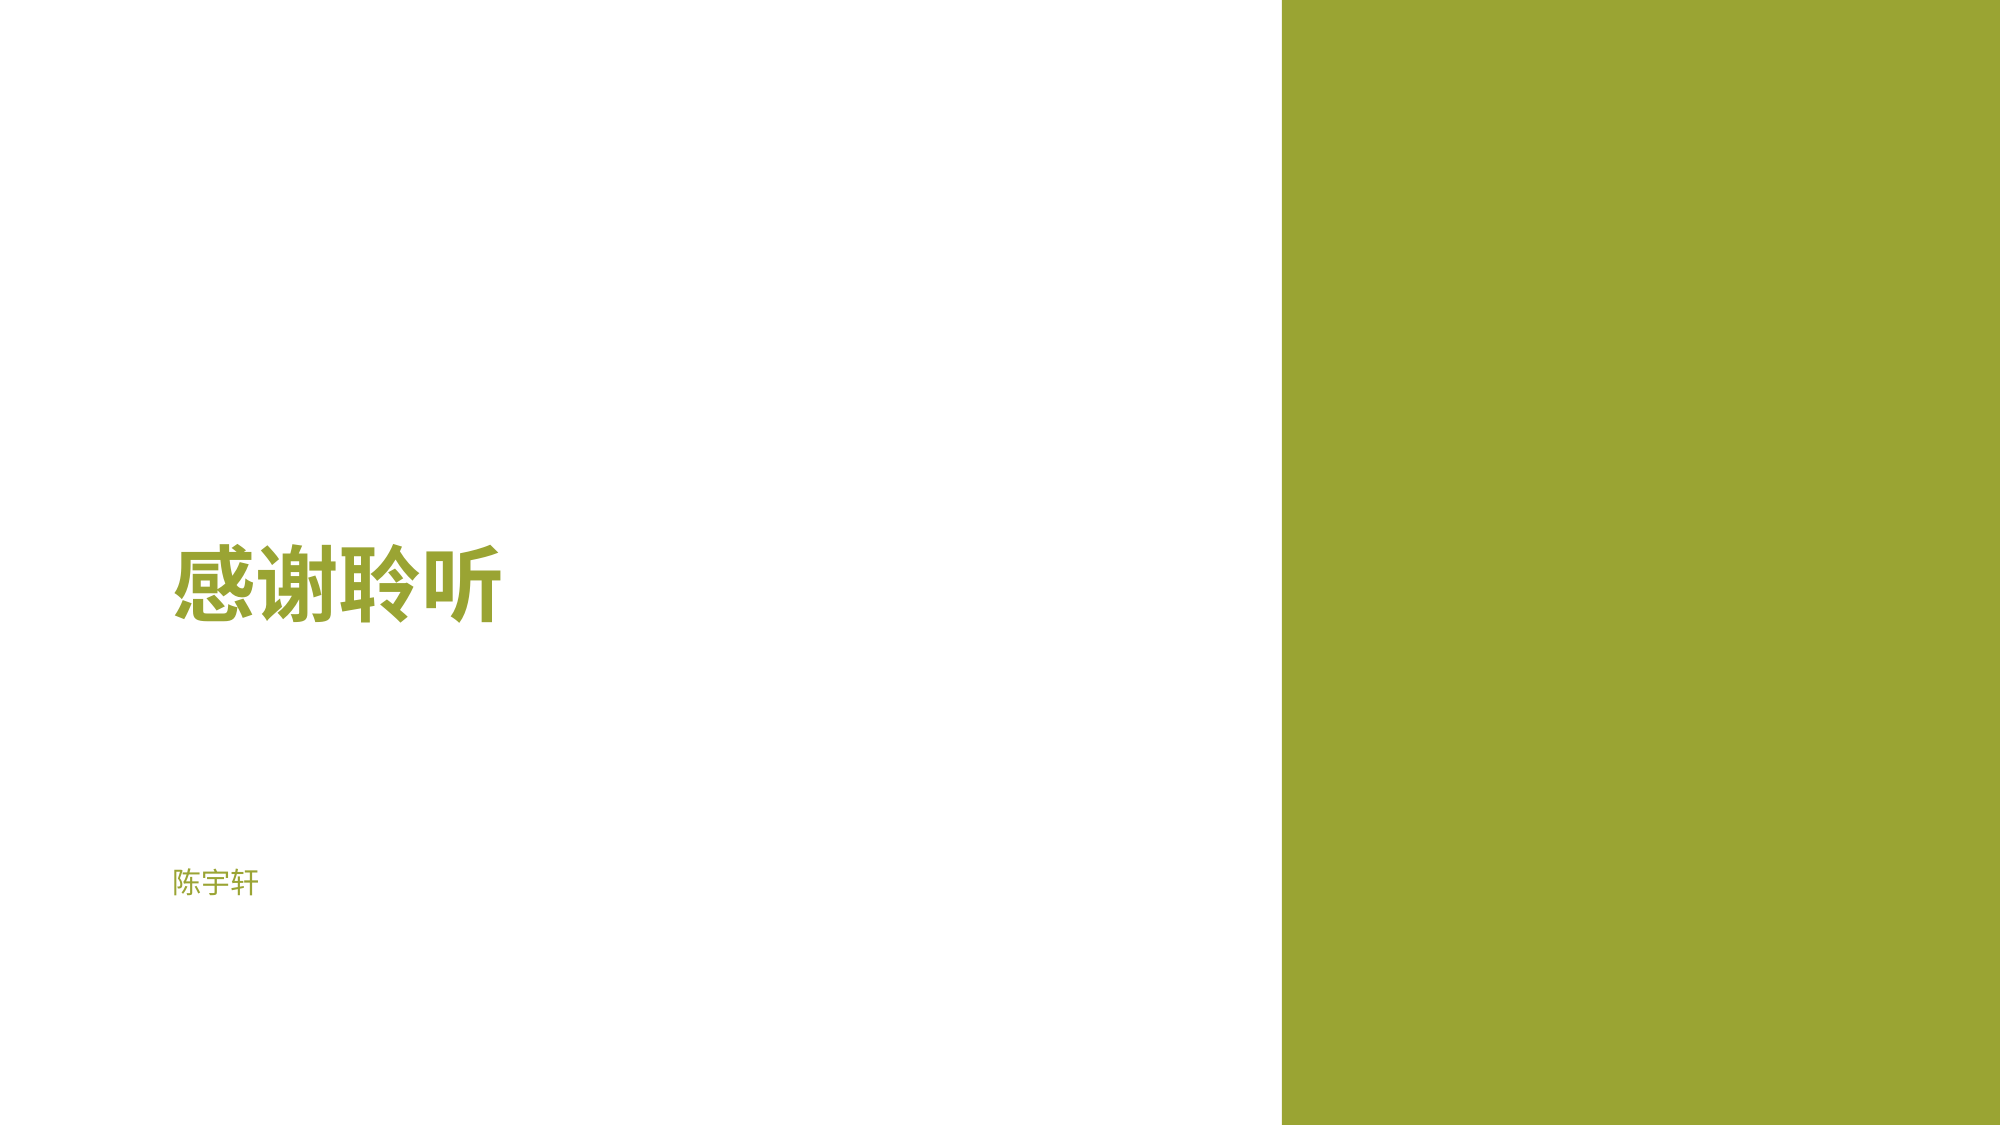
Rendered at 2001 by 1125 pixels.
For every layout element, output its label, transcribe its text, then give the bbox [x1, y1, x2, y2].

list 感谢聆听 [157, 535, 1105, 643]
list 陈宇轩 [157, 860, 1105, 907]
